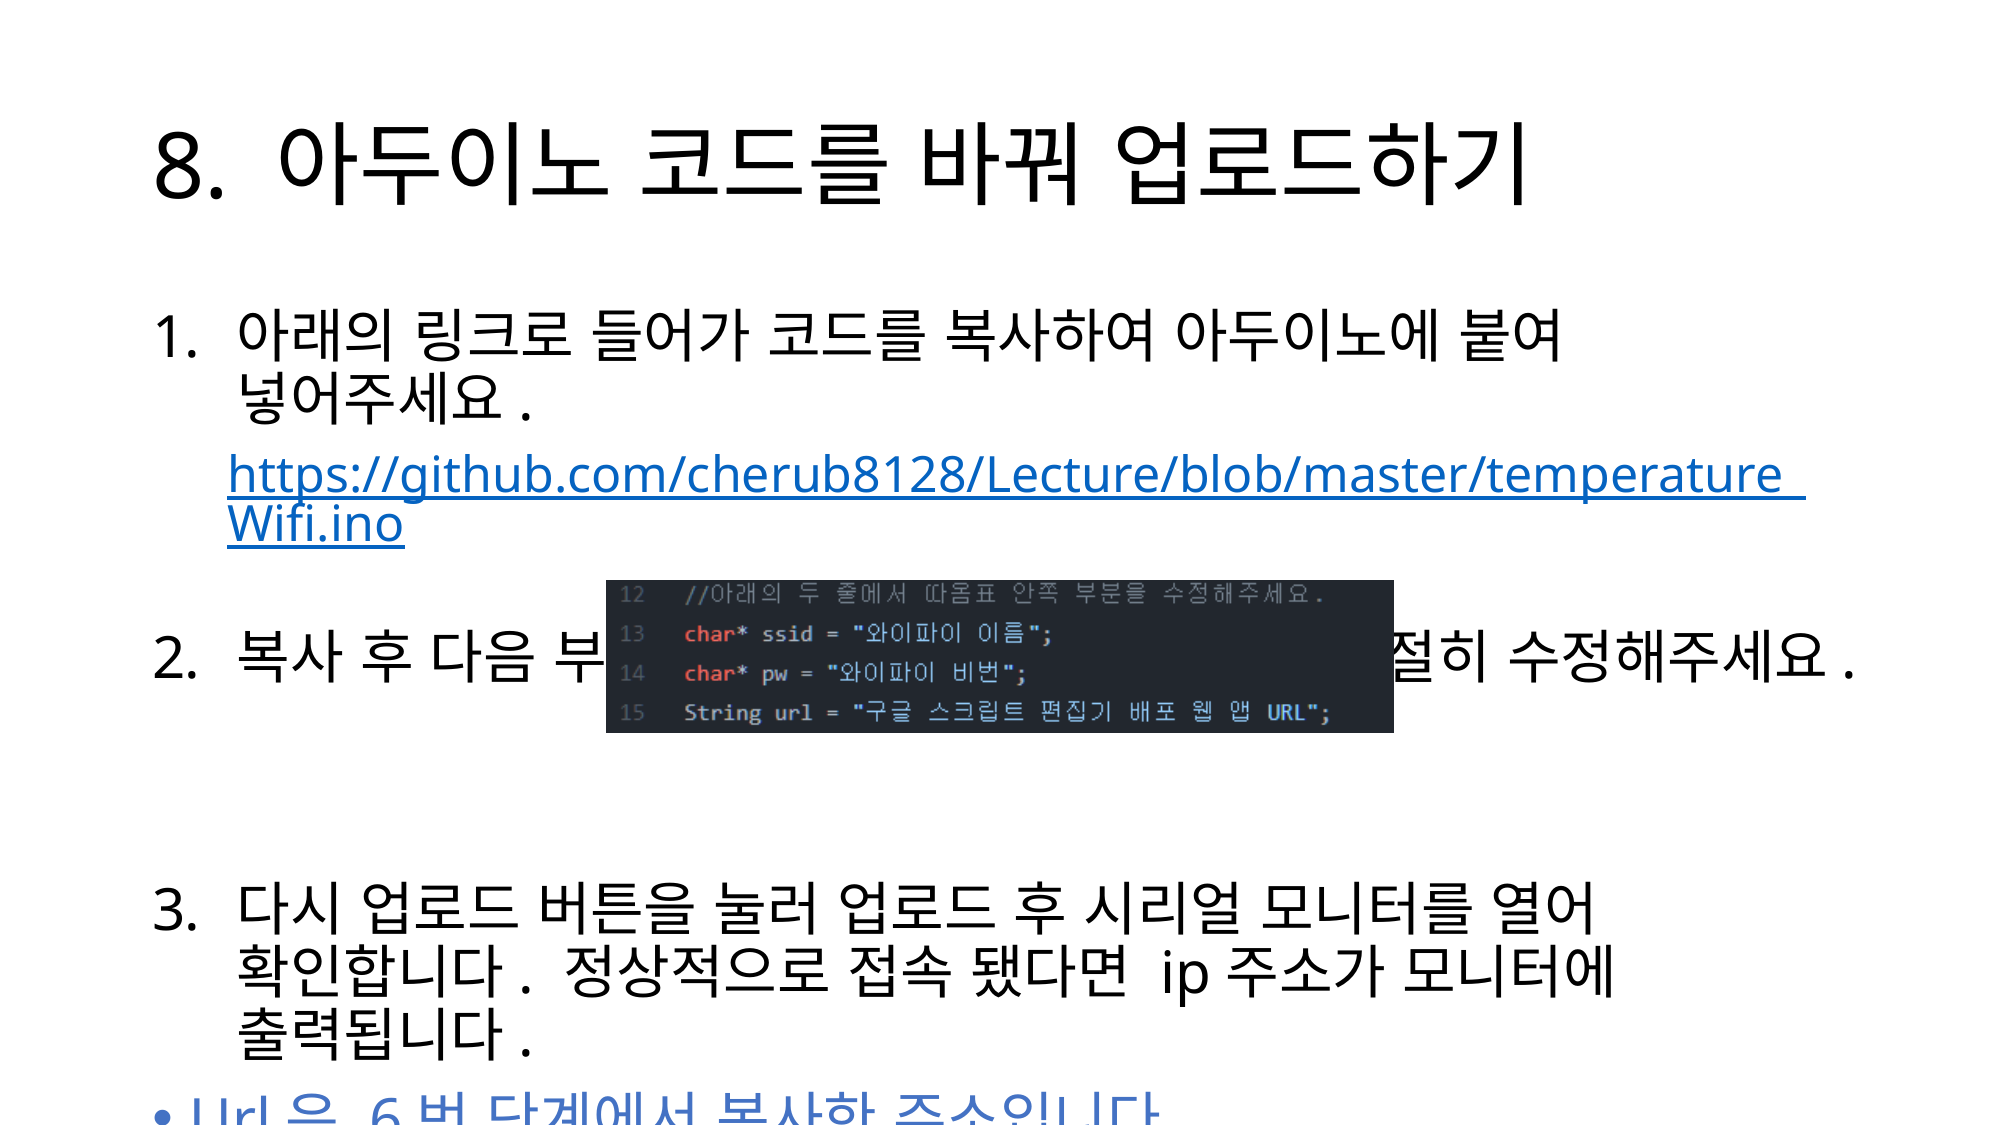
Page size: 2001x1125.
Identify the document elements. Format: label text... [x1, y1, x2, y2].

picture [606, 580, 1394, 733]
title 8. 아두이노 코드를 바꿔 업로드하기 [137, 59, 1863, 278]
list 아래의 링크로 들어가 코드를 복사하여 아두이노에 붙여 넣어주세요. https://github.com/cherub8128/Lecture/blob/master/temperature_Wifi.ino 복사 후 다음 부분의 따옴표 안을 내용에 맞게 적절히 수정해주세요. 다시 업로드 버튼을 눌러 업로드 후 시리얼 모니터를 열어 확인합니다. 정상적으로 접속 됐다면 ip주소가 모니터에 출력됩니다. Url은 6번 단계에서 복사한 주소입니다. [137, 299, 1863, 1014]
